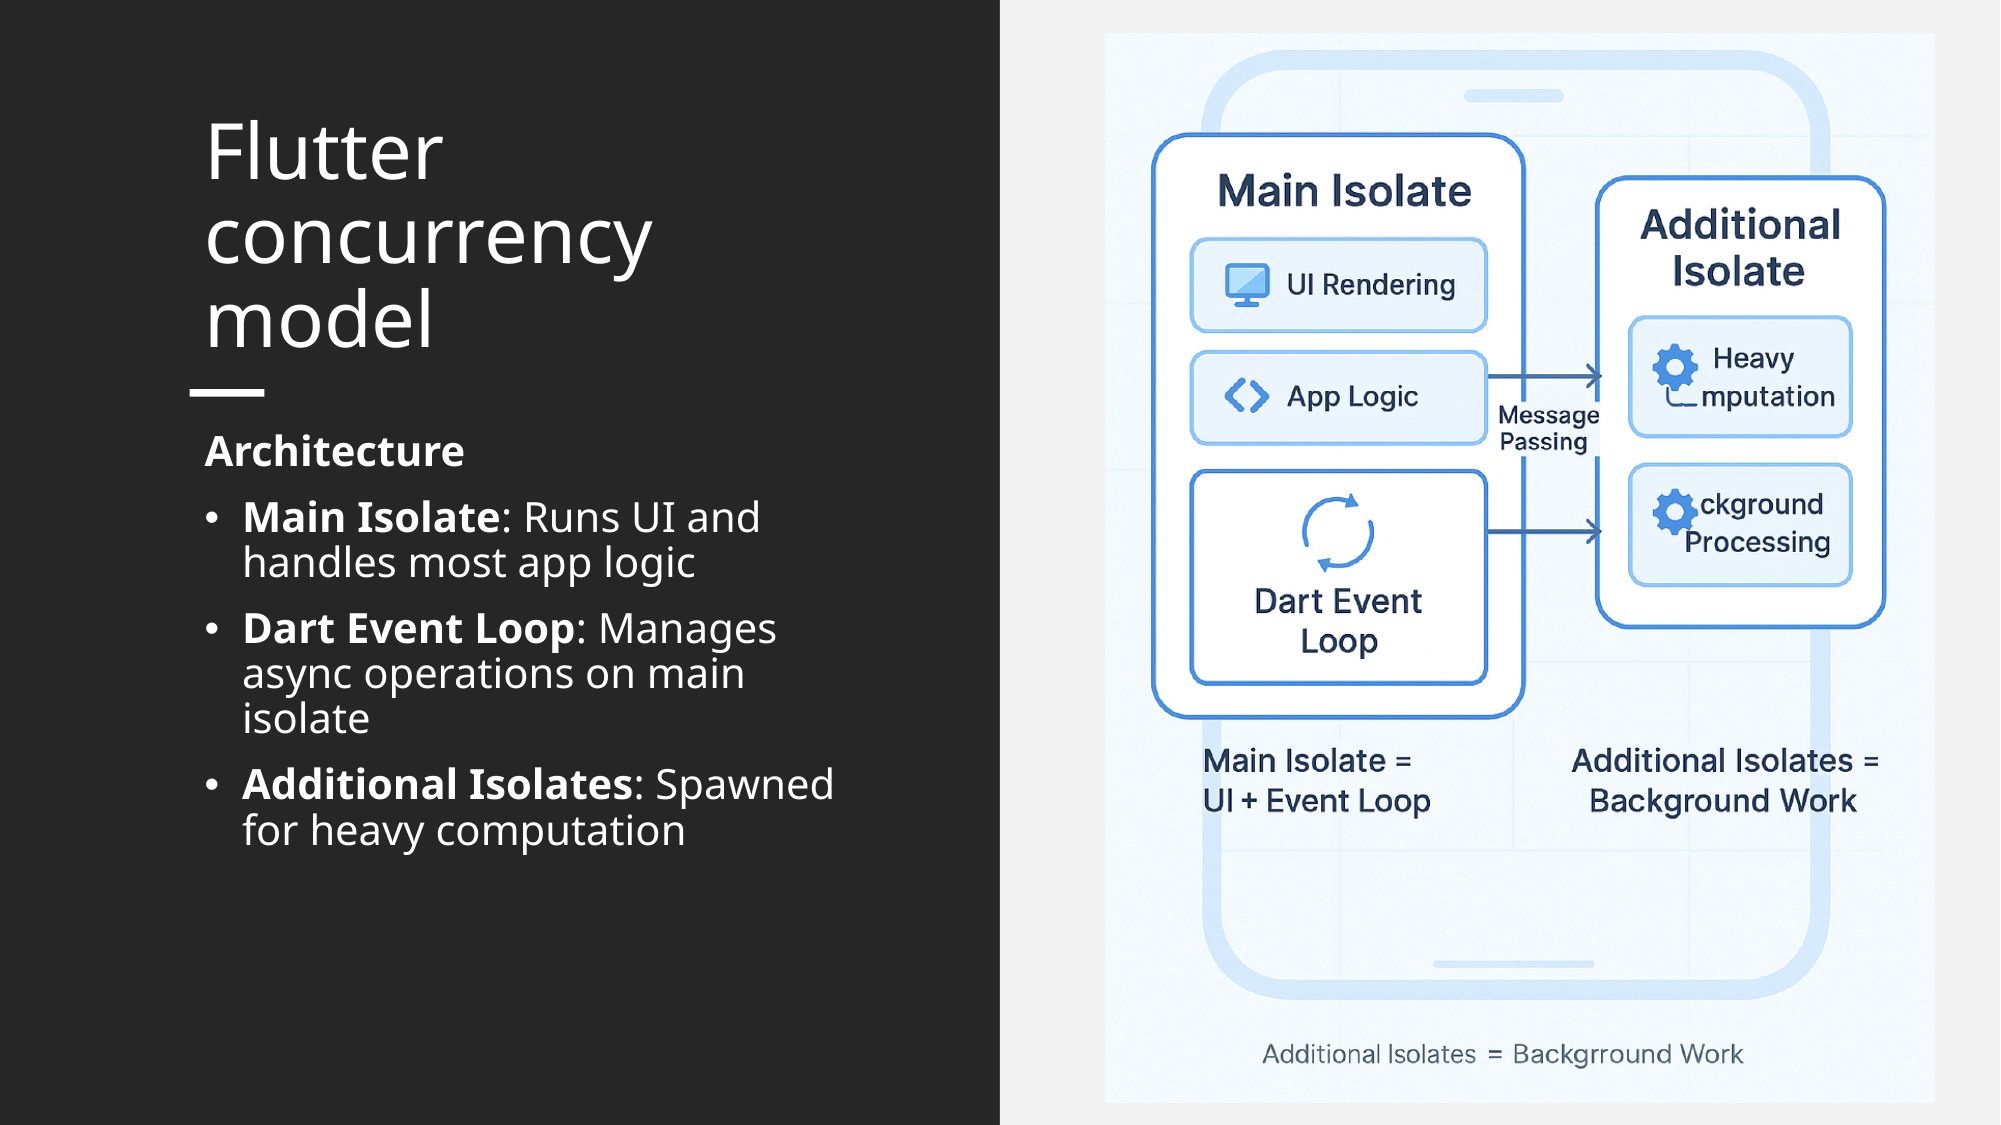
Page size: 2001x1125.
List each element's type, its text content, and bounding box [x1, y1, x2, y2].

text_box [0, 0, 998, 1125]
text_box [188, 388, 266, 398]
title Flutter concurrency model [189, 104, 897, 372]
list Architecture Main Isolate: Runs UI and handles most app logic Dart Event Loop: Manages async operations on main isolate Additional Isolates: Spawned for heavy computation [189, 423, 893, 1020]
picture [1105, 32, 1935, 1104]
text_box [998, 0, 2000, 1125]
